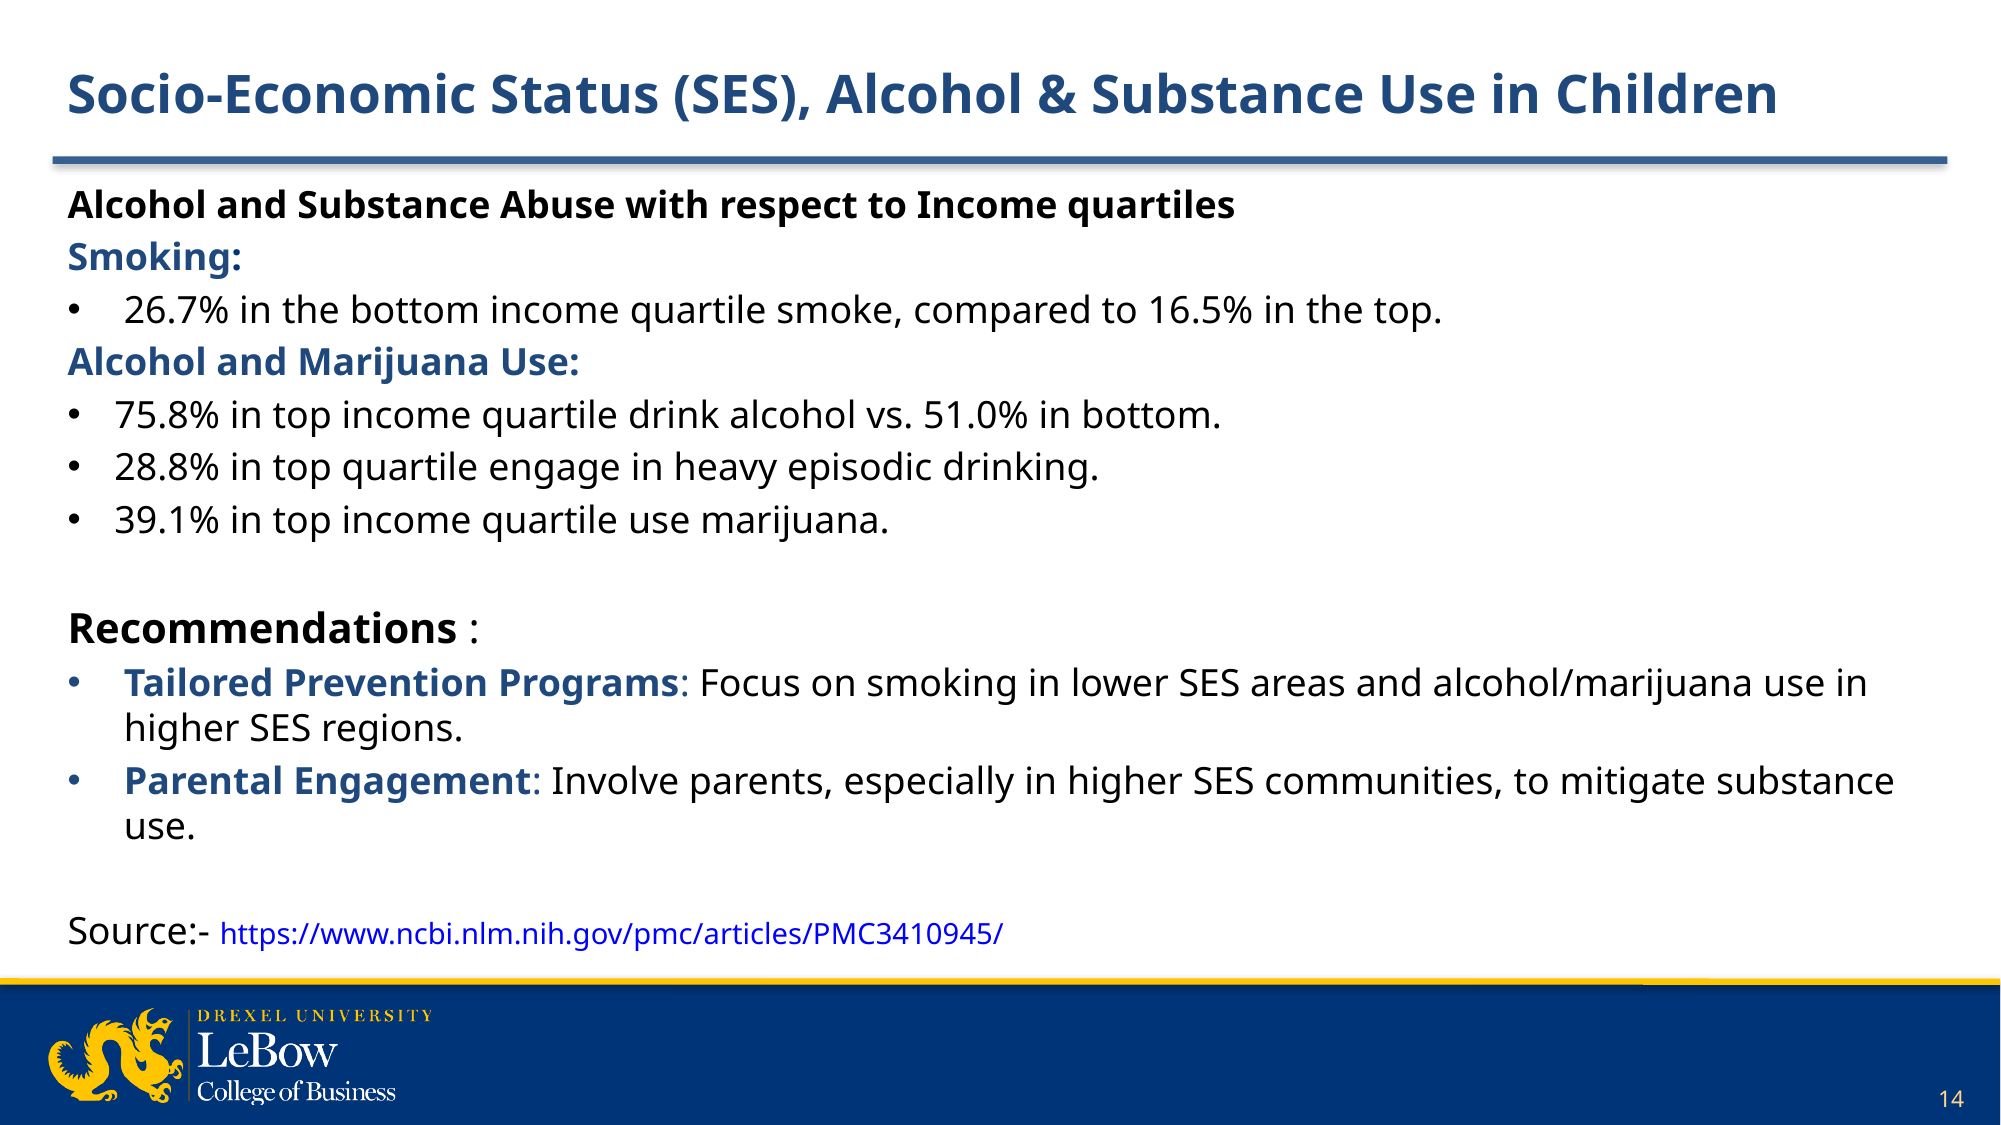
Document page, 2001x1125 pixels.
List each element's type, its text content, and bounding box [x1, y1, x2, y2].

title Socio-Economic Status (SES), Alcohol & Substance Use in Children [52, 27, 1948, 157]
slide_number 14 [1512, 1084, 1980, 1116]
list Alcohol and Substance Abuse with respect to Income quartiles Smoking: 26.7% in the bottom income quartile smoke, compared to 16.5% in the top. Alcohol and Marijuana Use: 75.8% in top income quartile drink alcohol vs. 51.0% in bottom. 28.8% in top quartile engage in heavy episodic drinking. 39.1% in top income quartile use marijuana. Recommendations : Tailored Prevention Programs: Focus on smoking in lower SES areas and alcohol/marijuana use in higher SES regions. Parental Engagement: Involve parents, especially in higher SES communities, to mitigate substance use. Source:- https://www.ncbi.nlm.nih.gov/pmc/articles/PMC3410945/ [52, 173, 1948, 968]
